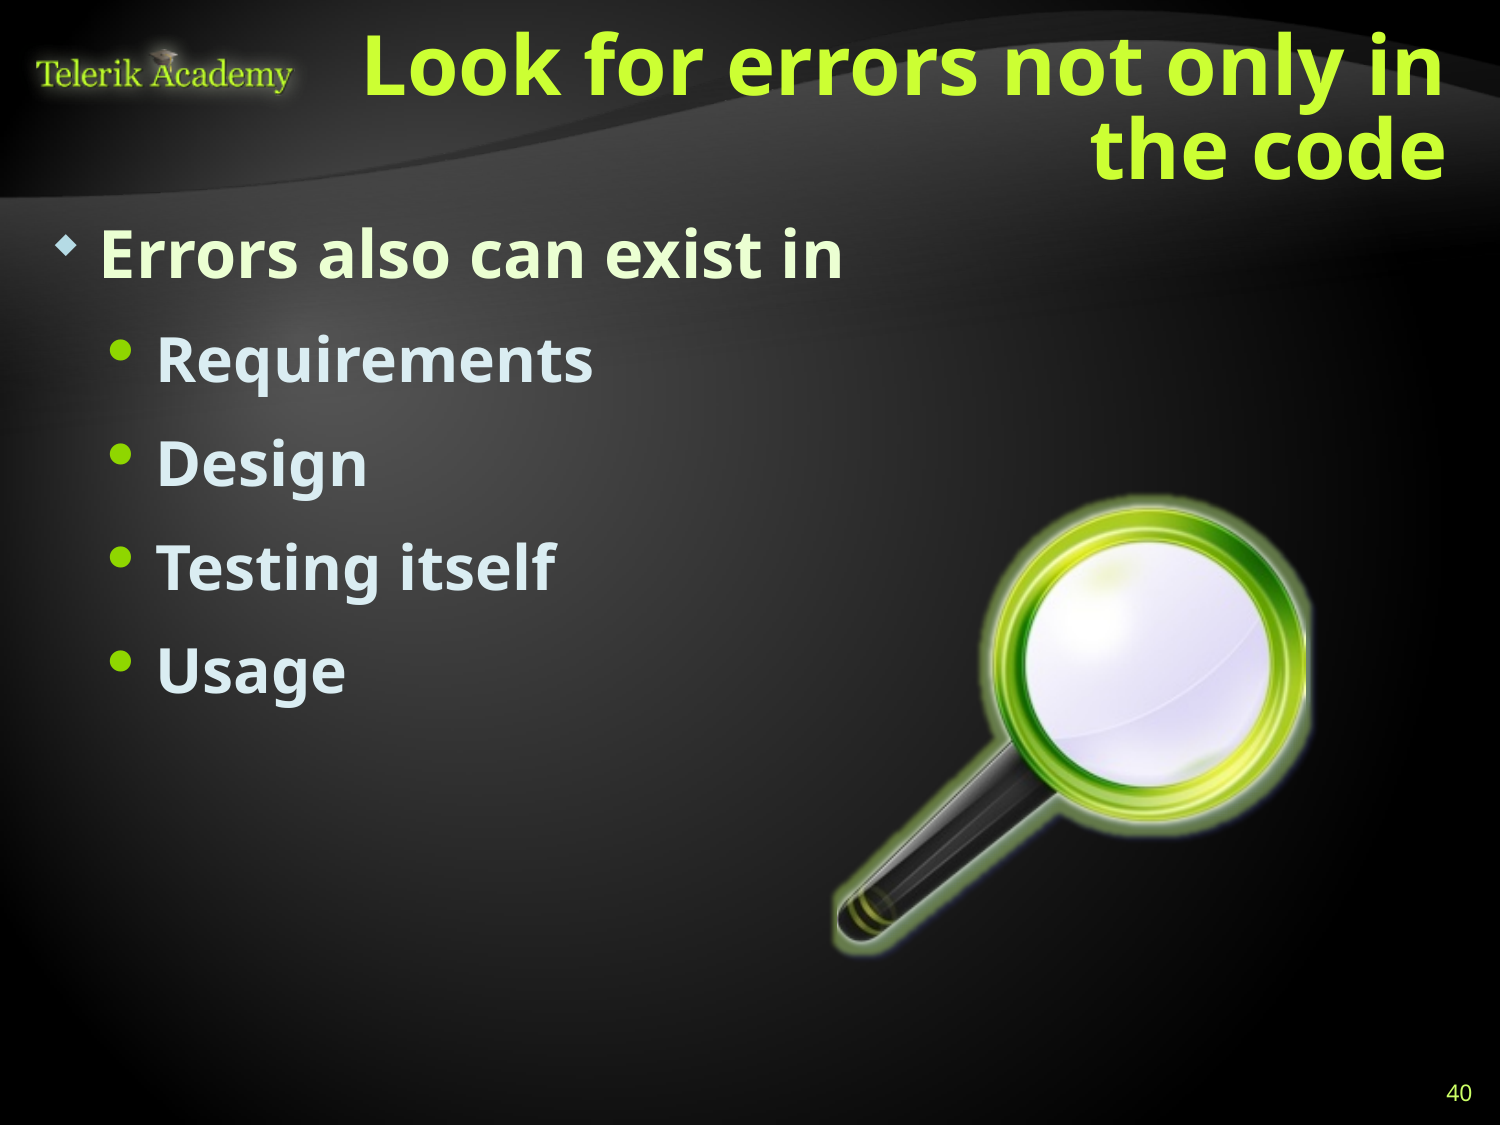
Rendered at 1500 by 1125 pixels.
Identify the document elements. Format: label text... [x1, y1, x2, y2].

list Errors also can exist in Requirements Design Testing itself Usage [37, 200, 1463, 1088]
slide_number 40 [1412, 1074, 1488, 1113]
picture [0, 0, 1500, 1125]
title Look for errors not only in the code [300, 37, 1463, 188]
